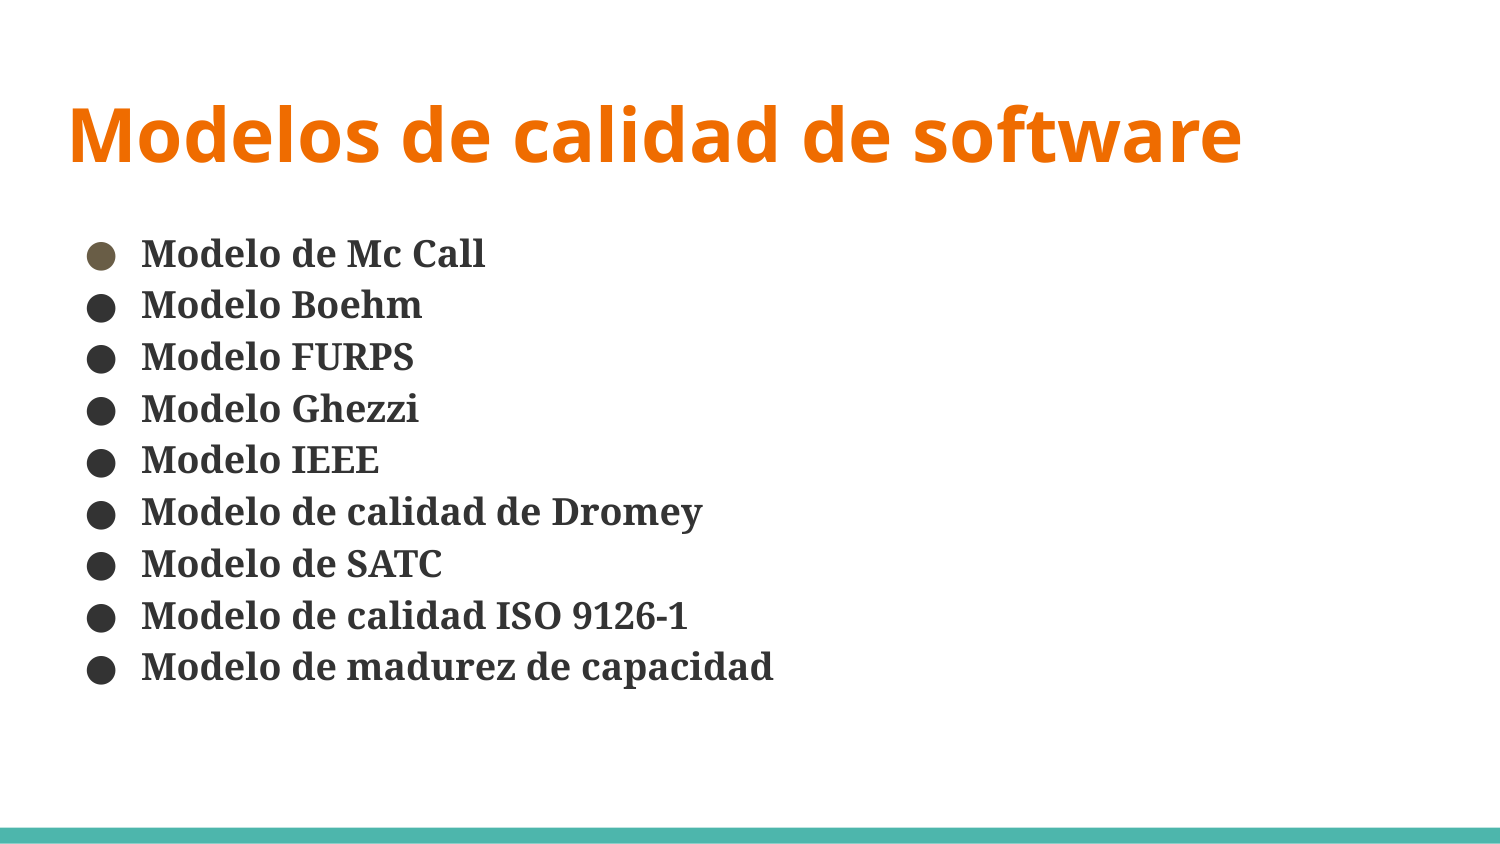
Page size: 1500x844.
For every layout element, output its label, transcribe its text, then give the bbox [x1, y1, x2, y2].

title Modelos de calidad de software [51, 72, 1449, 189]
list Modelo de Mc Call Modelo Boehm Modelo FURPS Modelo Ghezzi Modelo IEEE Modelo de calidad de Dromey Modelo de SATC Modelo de calidad ISO 9126-1 Modelo de madurez de capacidad [51, 207, 1449, 750]
